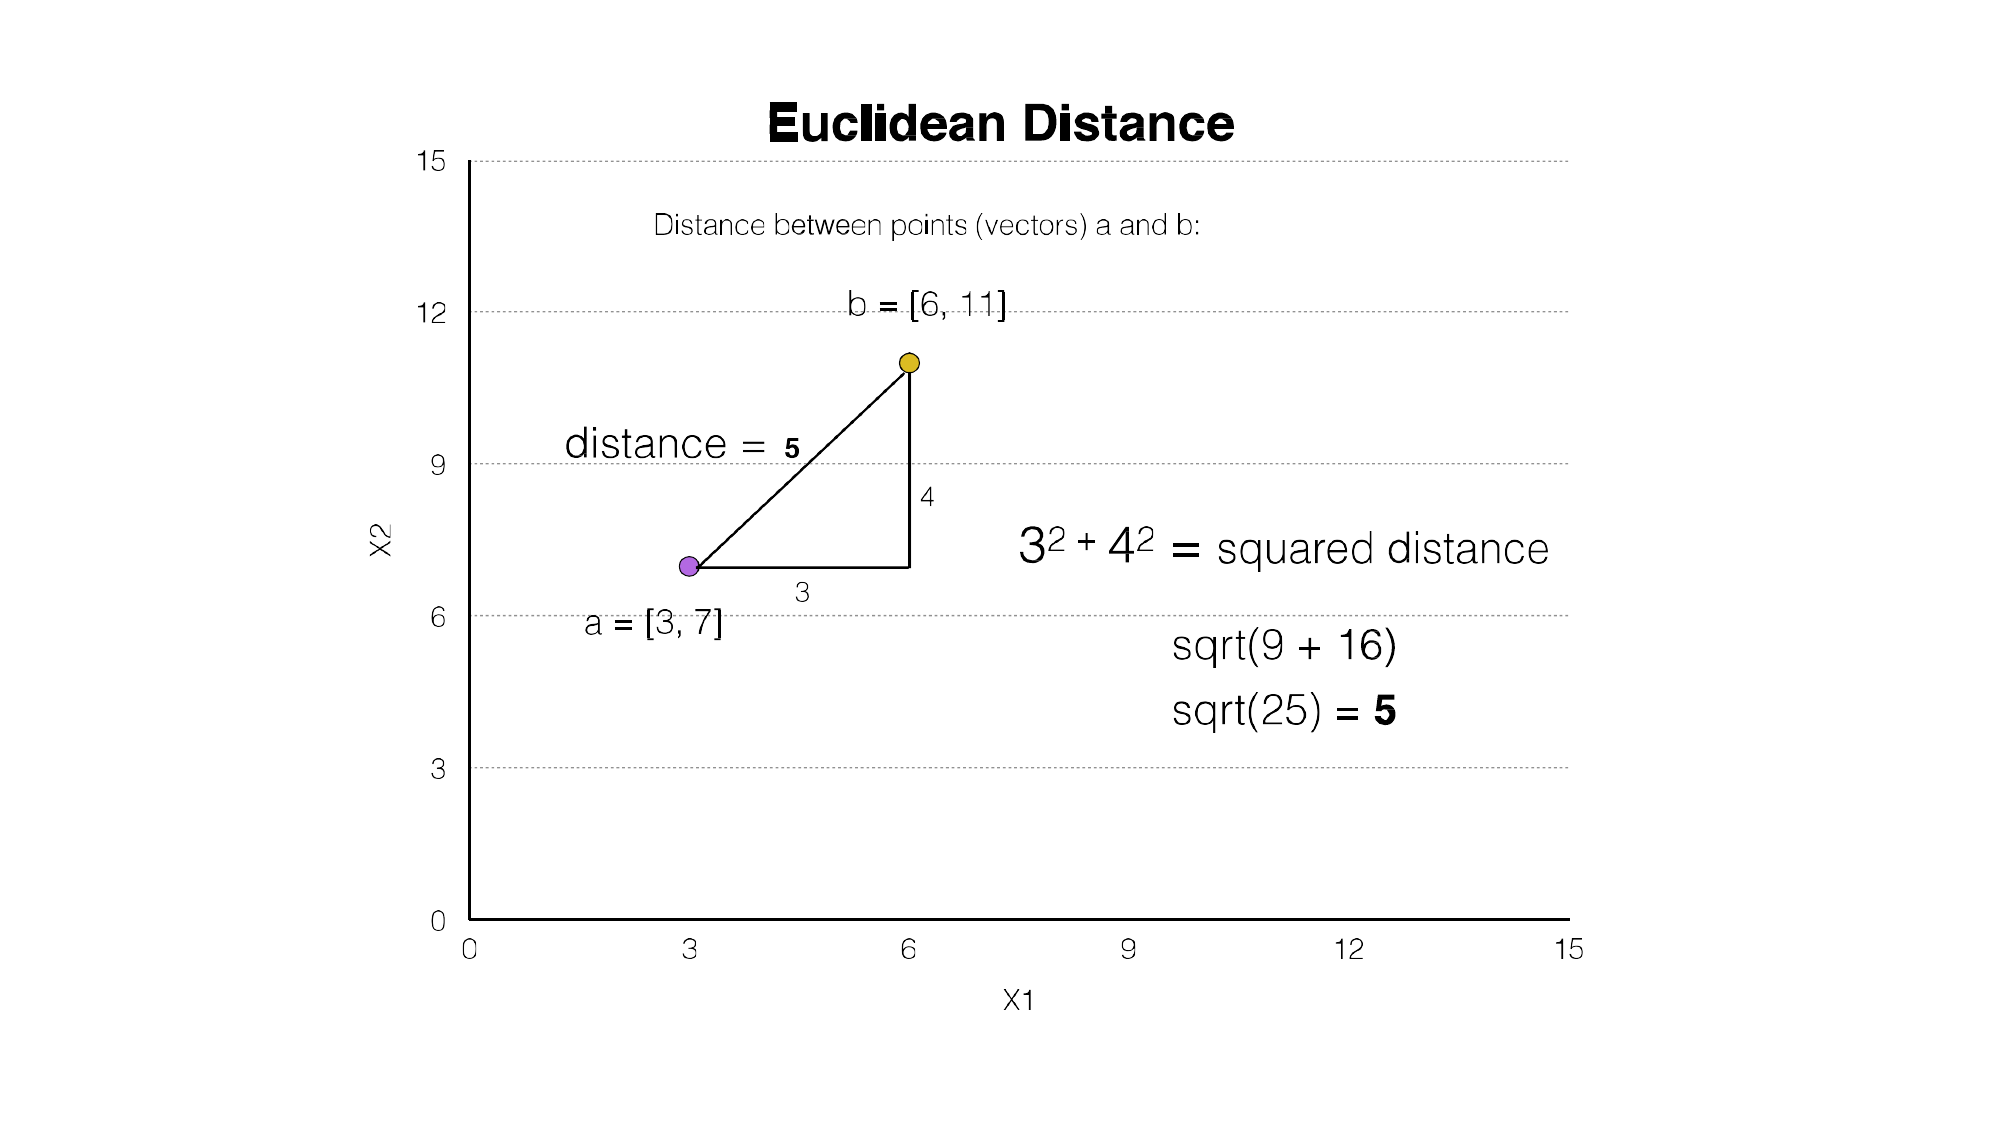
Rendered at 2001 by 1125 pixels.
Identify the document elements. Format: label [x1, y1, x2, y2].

text_box [681, 215, 718, 235]
text_box [431, 910, 445, 931]
text_box [431, 150, 445, 171]
text_box [655, 213, 673, 235]
text_box [1385, 627, 1395, 668]
text_box [1074, 112, 1100, 142]
text_box [832, 112, 858, 142]
text_box [836, 219, 850, 235]
text_box [1025, 103, 1057, 141]
text_box [418, 150, 426, 171]
text_box [940, 311, 949, 320]
text_box [1173, 692, 1320, 734]
text_box [1569, 938, 1583, 960]
text_box [917, 291, 938, 316]
text_box [1061, 103, 1069, 111]
text_box [582, 614, 603, 635]
text_box [1388, 531, 1410, 564]
text_box [1335, 938, 1343, 959]
text_box [566, 426, 587, 458]
text_box [892, 219, 906, 241]
text_box [868, 219, 881, 235]
text_box [962, 291, 972, 316]
text_box [1020, 526, 1045, 564]
text_box [431, 758, 445, 779]
text_box [1048, 526, 1065, 551]
text_box [908, 219, 923, 235]
text_box [980, 291, 990, 316]
text_box [1218, 531, 1372, 572]
text_box [979, 112, 1004, 141]
text_box [462, 938, 477, 959]
text_box [1374, 694, 1396, 726]
text_box [1120, 219, 1135, 235]
text_box [751, 219, 765, 235]
text_box [931, 219, 944, 235]
text_box [1096, 219, 1111, 235]
text_box [468, 160, 1570, 921]
text_box [1179, 112, 1205, 142]
text_box [920, 112, 947, 142]
text_box [1101, 105, 1117, 141]
text_box [946, 215, 967, 235]
text_box [1178, 213, 1192, 235]
text_box [802, 113, 828, 142]
text_box [1361, 629, 1382, 660]
text_box [791, 219, 806, 235]
text_box [1119, 112, 1146, 142]
text_box [769, 110, 778, 118]
text_box [1299, 637, 1321, 660]
text_box [644, 608, 654, 641]
text_box [695, 609, 711, 634]
text_box [997, 290, 1006, 322]
text_box [851, 219, 866, 235]
text_box [1173, 627, 1283, 668]
text_box [1207, 112, 1234, 142]
text_box [877, 103, 885, 111]
text_box [431, 302, 446, 323]
text_box [901, 938, 916, 959]
text_box [1078, 533, 1096, 551]
text_box [369, 524, 391, 557]
text_box [720, 219, 732, 235]
text_box [976, 213, 1086, 240]
text_box [682, 938, 697, 959]
text_box [418, 302, 426, 323]
text_box [1137, 219, 1149, 235]
text_box [1556, 938, 1564, 959]
text_box [1003, 989, 1020, 1010]
text_box [1149, 112, 1175, 141]
text_box [949, 112, 975, 142]
text_box [593, 352, 938, 602]
text_box [1152, 213, 1166, 235]
text_box [431, 454, 445, 475]
text_box [769, 124, 778, 134]
text_box [714, 608, 722, 641]
text_box [1340, 629, 1352, 660]
text_box [1349, 938, 1363, 959]
text_box [1121, 938, 1136, 959]
text_box [1137, 526, 1154, 551]
text_box [775, 213, 790, 235]
text_box [849, 290, 870, 316]
text_box [1415, 531, 1548, 564]
text_box [431, 606, 445, 627]
text_box [889, 103, 916, 142]
text_box [807, 215, 835, 235]
text_box [656, 609, 677, 635]
text_box [1023, 989, 1031, 1010]
text_box [1109, 526, 1134, 563]
text_box [735, 219, 749, 235]
text_box [911, 290, 919, 322]
